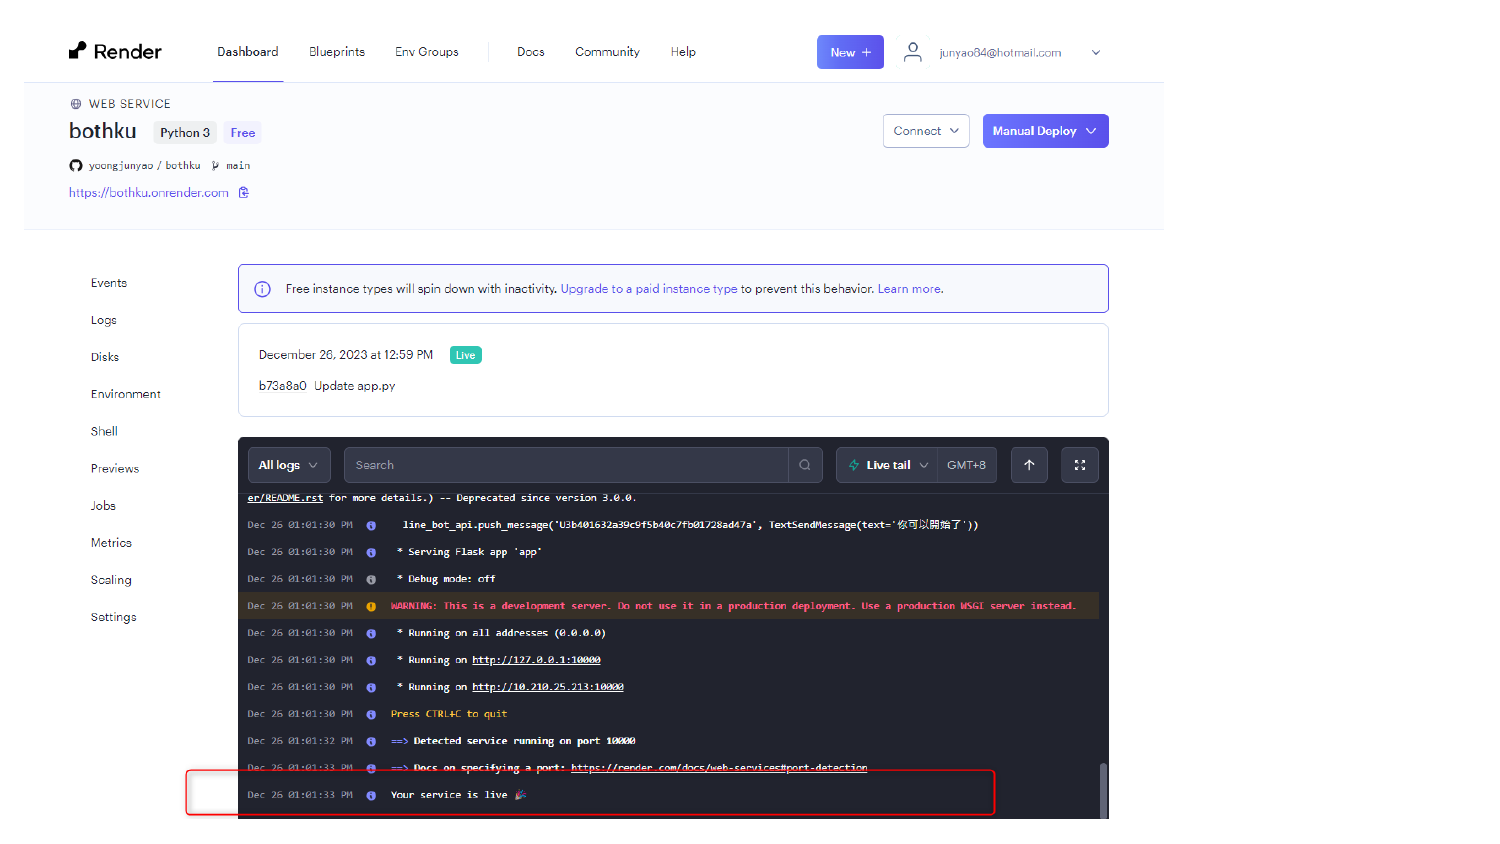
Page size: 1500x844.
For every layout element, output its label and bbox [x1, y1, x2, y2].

picture [24, 24, 1164, 819]
